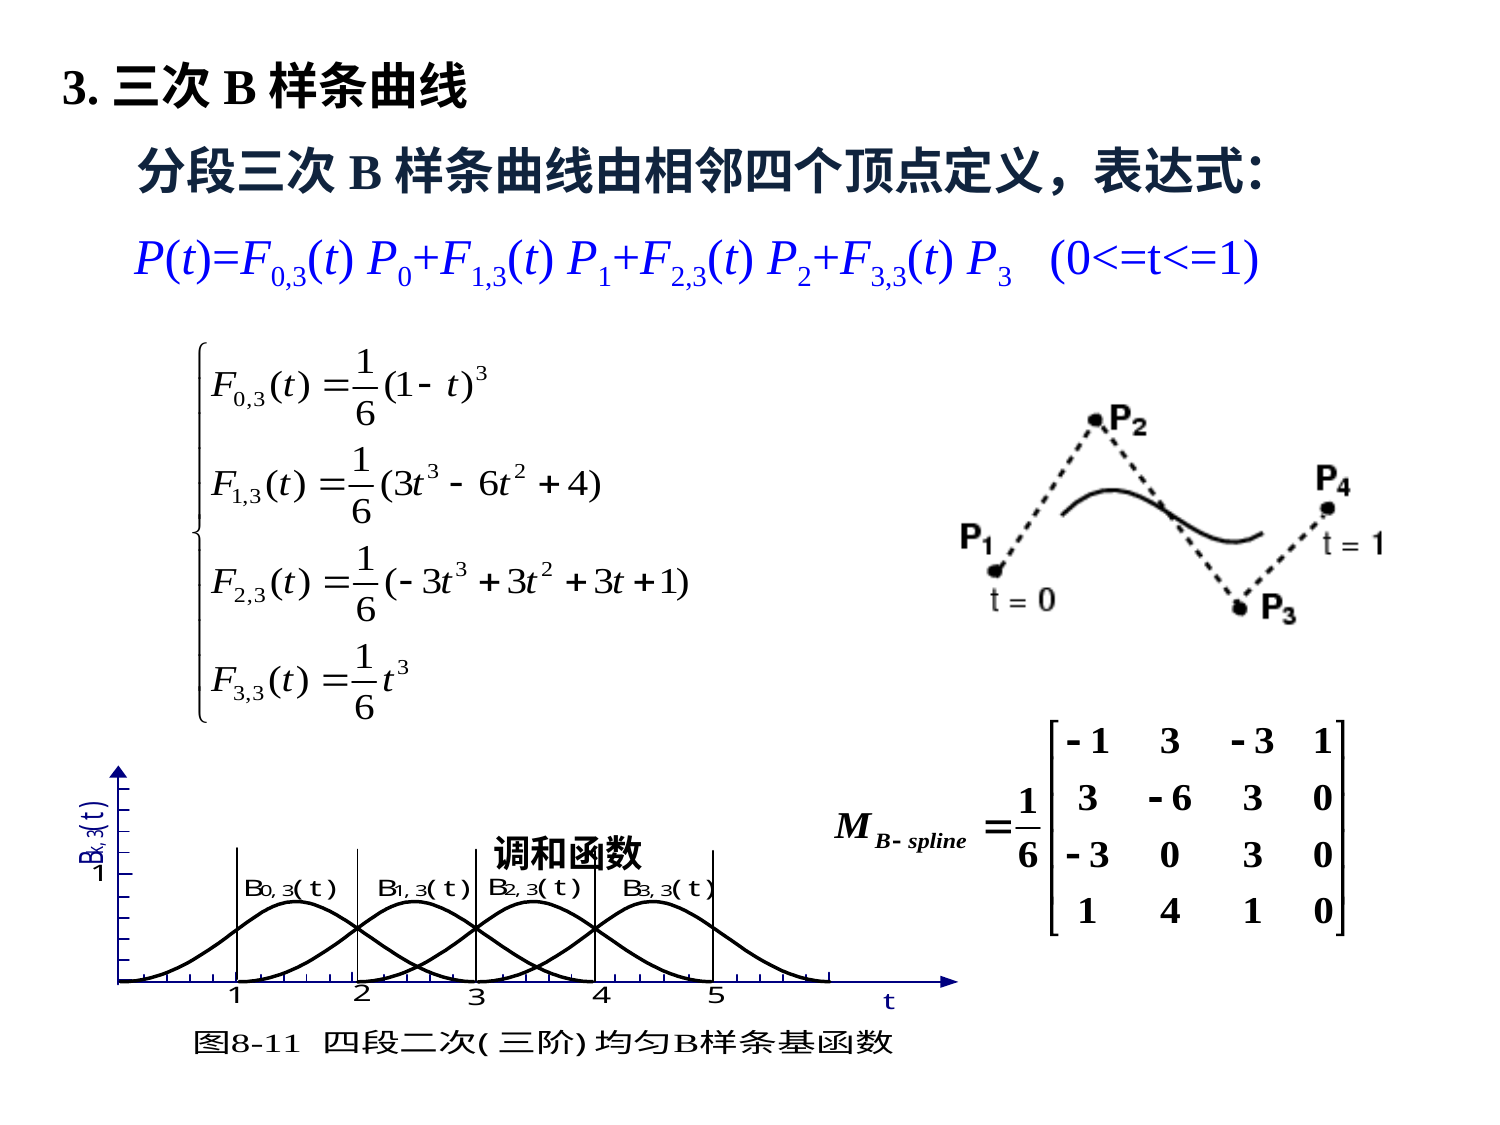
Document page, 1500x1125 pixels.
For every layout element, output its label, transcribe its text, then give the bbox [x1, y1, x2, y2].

picture [957, 401, 1428, 651]
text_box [64, 763, 962, 1063]
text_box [826, 711, 1361, 943]
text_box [182, 335, 696, 731]
list 3.三次B样条曲线 分段三次B样条曲线由相邻四个顶点定义，表达式： P(t)=F0,3(t) P0+F1,3(t) P1+F2,3(t) P2+F3,3(t) P3 (0<=t<=1) [46, 46, 1448, 1006]
